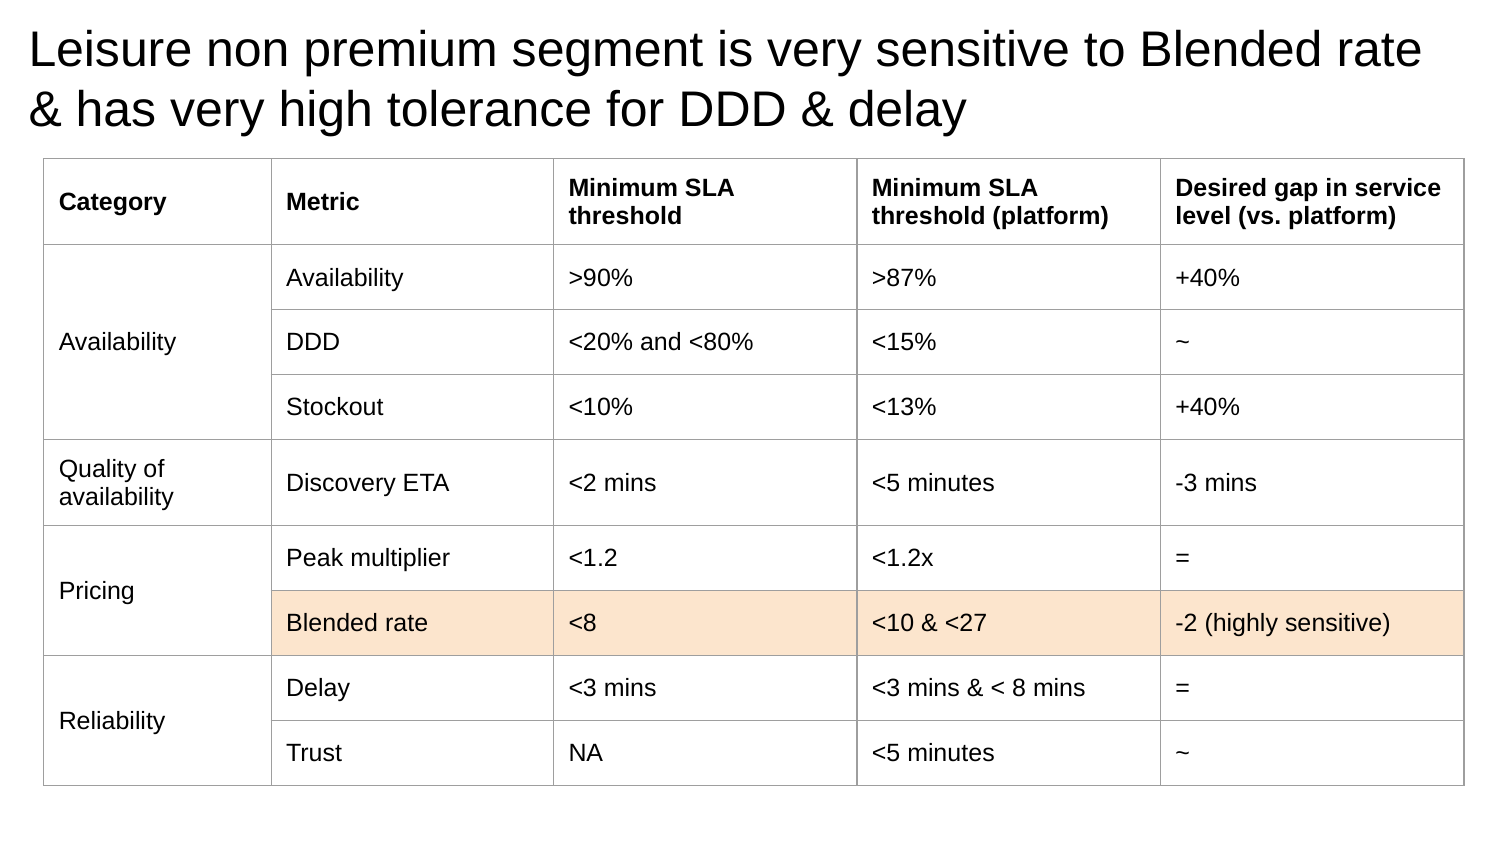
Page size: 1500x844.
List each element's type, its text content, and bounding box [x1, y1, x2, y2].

table_cell <3 mins [554, 656, 856, 720]
table_cell ~ [1161, 310, 1463, 374]
table_header Metric [272, 159, 553, 244]
table_cell <5 minutes [858, 721, 1160, 785]
table_cell <1.2x [858, 526, 1160, 590]
table_cell = [1161, 656, 1463, 720]
table_header Desired gap in service level (vs. platform) [1161, 159, 1463, 244]
table_cell Reliability [44, 656, 271, 785]
table_cell Stockout [272, 375, 553, 439]
table_header Minimum SLA threshold (platform) [858, 159, 1160, 244]
table_header Category [44, 159, 271, 244]
table_cell >87% [858, 245, 1160, 309]
table_cell -2 (highly sensitive) [1161, 591, 1463, 655]
table_cell NA [554, 721, 856, 785]
table_cell ~ [1161, 721, 1463, 785]
table_cell Peak multiplier [272, 526, 553, 590]
table_cell <20% and <80% [554, 310, 856, 374]
table_cell <1.2 [554, 526, 856, 590]
table_cell <8 [554, 591, 856, 655]
table_cell +40% [1161, 245, 1463, 309]
title Leisure non premium segment is very sensitive to Blended rate & has very high tolerance for DDD & delay [13, 23, 1477, 131]
table_cell Delay [272, 656, 553, 720]
table_cell Blended rate [272, 591, 553, 655]
table_cell Pricing [44, 526, 271, 655]
table_cell <10 & <27 [858, 591, 1160, 655]
table_cell <13% [858, 375, 1160, 439]
table_cell Quality of availability [44, 440, 271, 525]
table_cell Trust [272, 721, 553, 785]
table_cell <2 mins [554, 440, 856, 525]
table_cell Availability [272, 245, 553, 309]
table_cell = [1161, 526, 1463, 590]
table_cell <5 minutes [858, 440, 1160, 525]
table_cell <3 mins & < 8 mins [858, 656, 1160, 720]
table_cell >90% [554, 245, 856, 309]
table_cell DDD [272, 310, 553, 374]
table_cell Availability [44, 245, 271, 439]
table_cell <10% [554, 375, 856, 439]
table_cell <15% [858, 310, 1160, 374]
table_cell Discovery ETA [272, 440, 553, 525]
table_cell -3 mins [1161, 440, 1463, 525]
table_cell +40% [1161, 375, 1463, 439]
table_header Minimum SLA threshold [554, 159, 856, 244]
